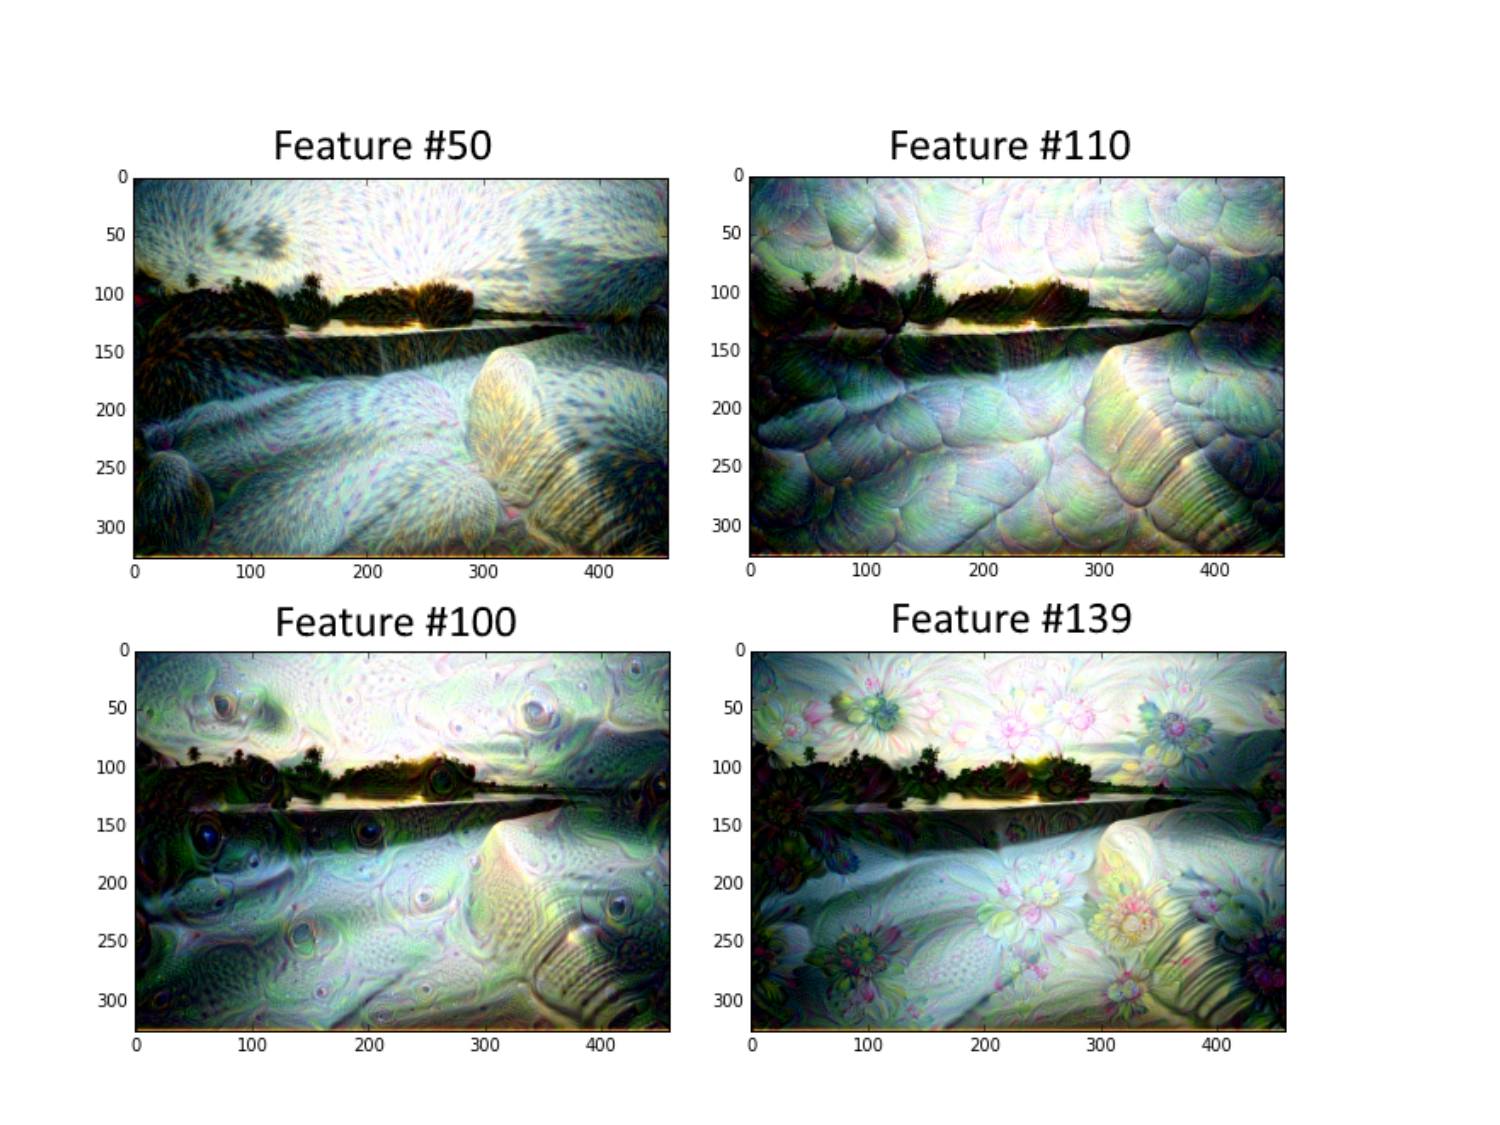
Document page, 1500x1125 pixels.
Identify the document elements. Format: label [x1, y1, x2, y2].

picture [79, 112, 1321, 1067]
